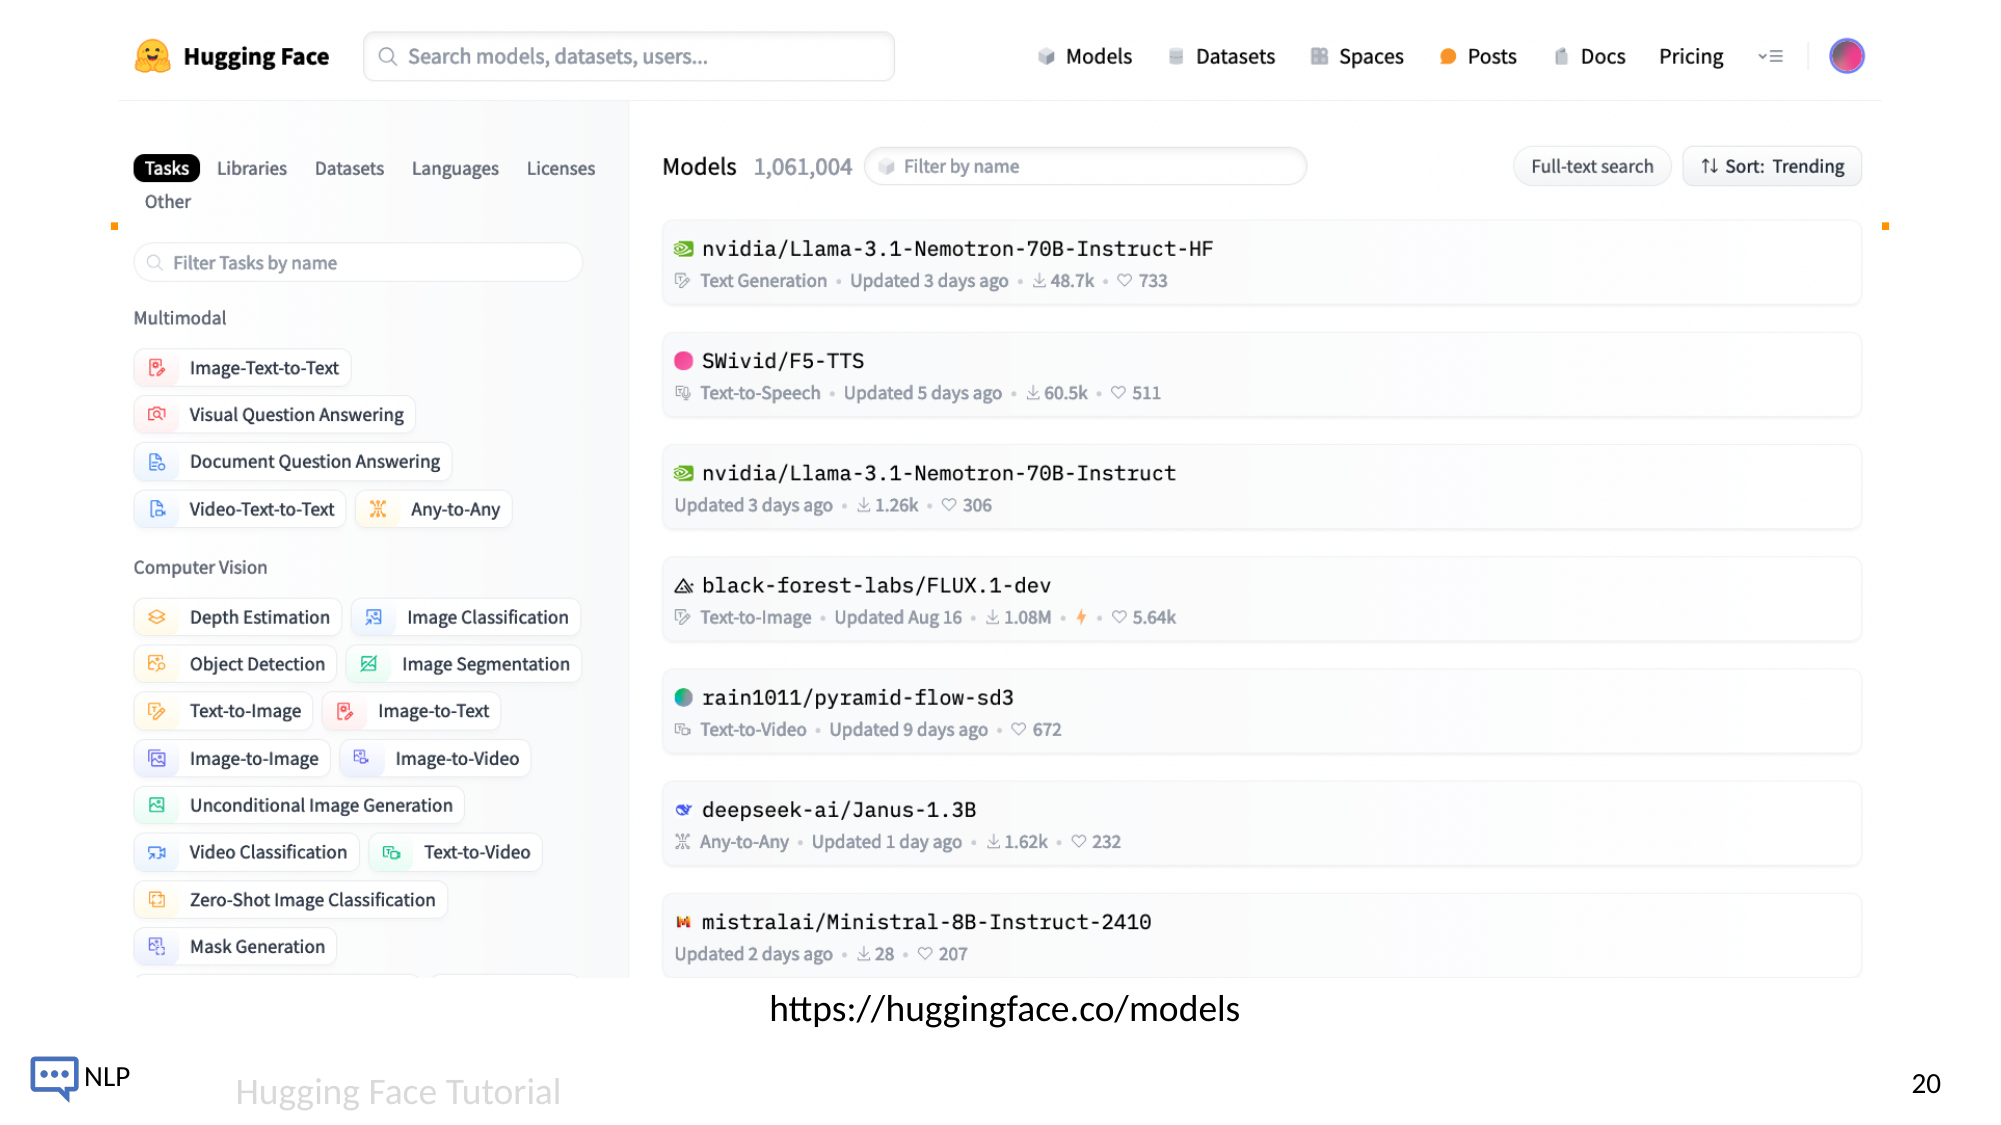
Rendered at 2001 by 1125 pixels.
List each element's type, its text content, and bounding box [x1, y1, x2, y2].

slide_number 20 [1740, 1052, 1957, 1113]
text_box Hugging Face Tutorial [220, 1059, 1263, 1120]
picture [118, 18, 1882, 978]
text_box https://huggingface.co/models [746, 988, 1264, 1037]
picture [23, 1047, 86, 1110]
